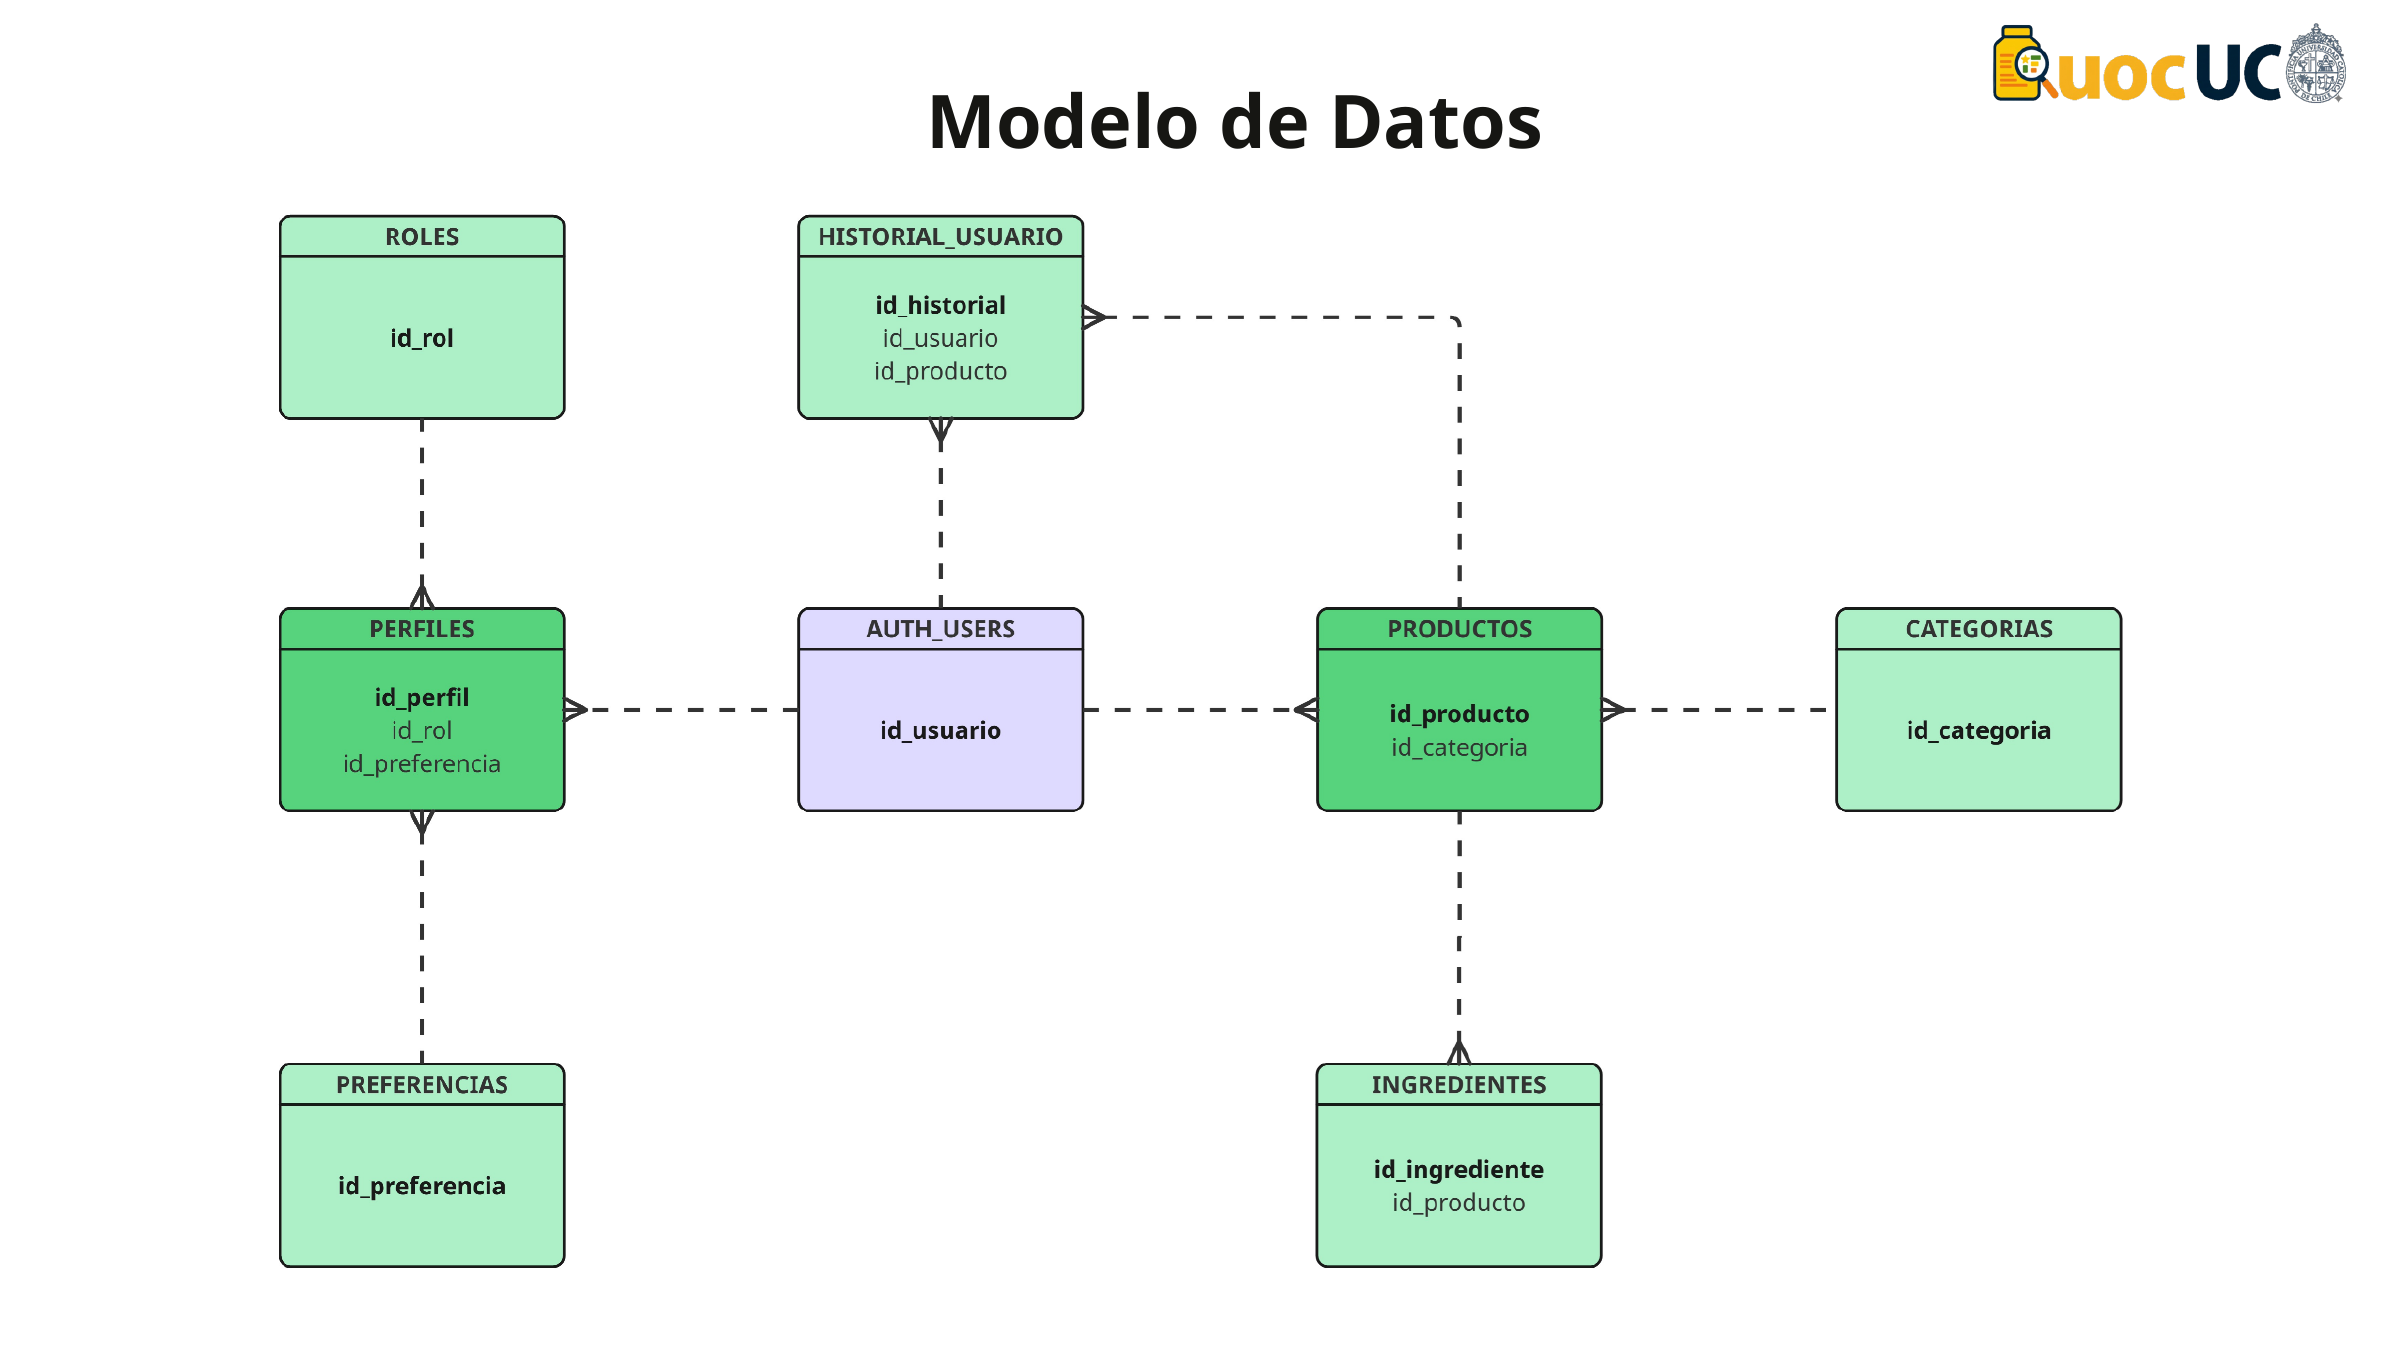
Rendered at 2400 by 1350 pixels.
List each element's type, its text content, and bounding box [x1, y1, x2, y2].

picture [1992, 18, 2349, 108]
picture [236, 173, 2163, 1302]
text_box Modelo de Datos [926, 52, 1560, 170]
